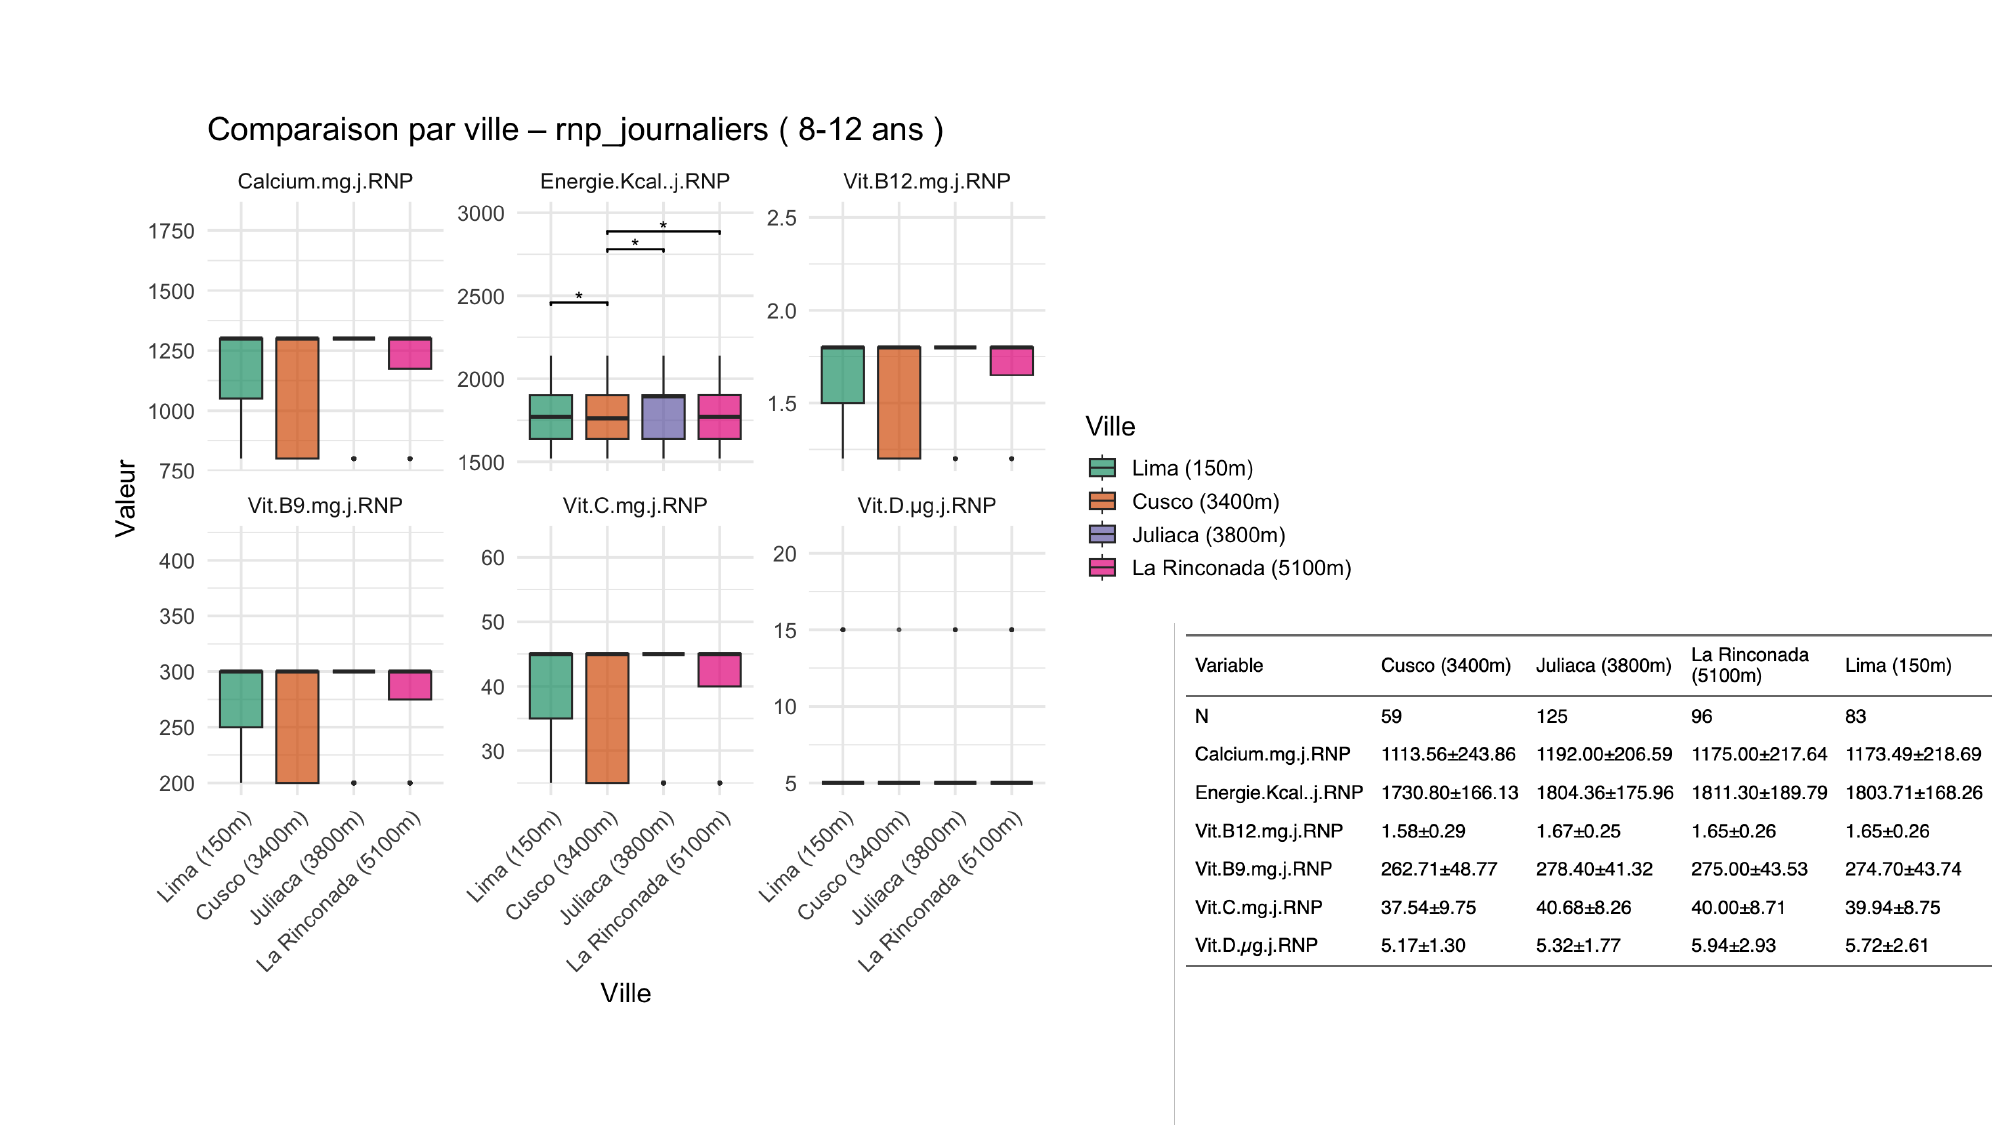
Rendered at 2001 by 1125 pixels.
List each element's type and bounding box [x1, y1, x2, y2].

picture [102, 103, 2000, 1125]
